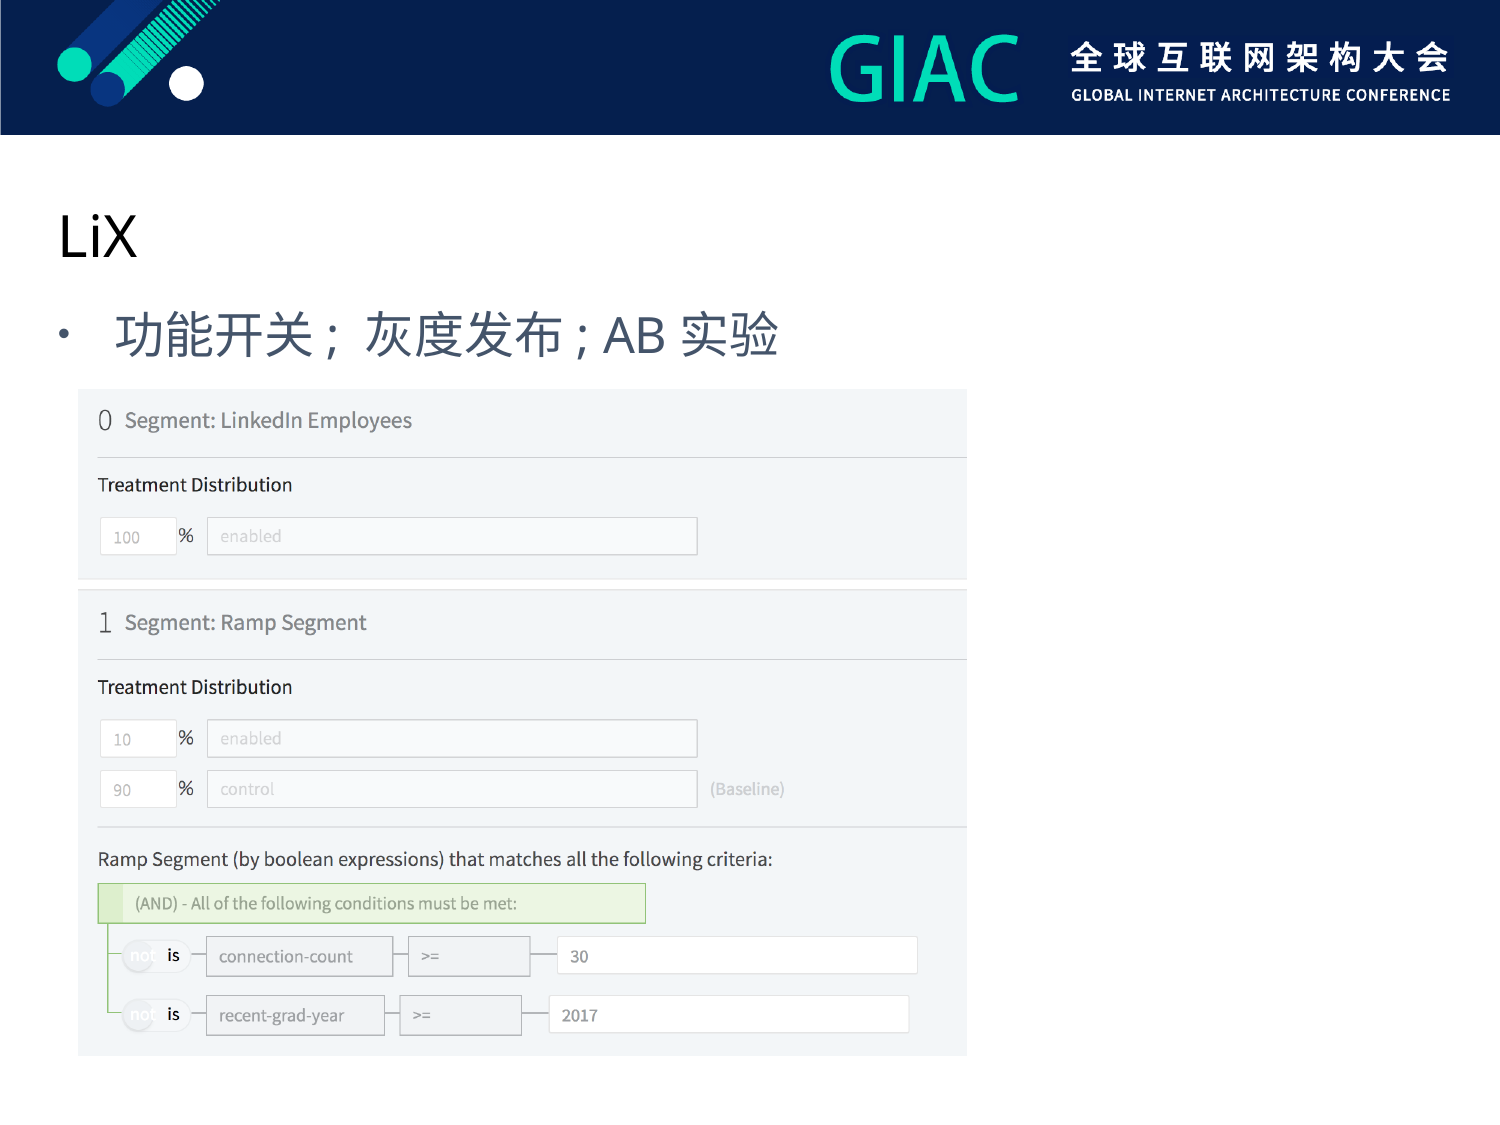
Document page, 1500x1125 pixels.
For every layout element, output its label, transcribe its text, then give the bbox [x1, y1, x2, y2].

text_box LiX [43, 191, 1131, 277]
picture [0, 0, 1500, 1125]
text_box 功能开关; 灰度发布; AB实验 [43, 295, 1187, 371]
